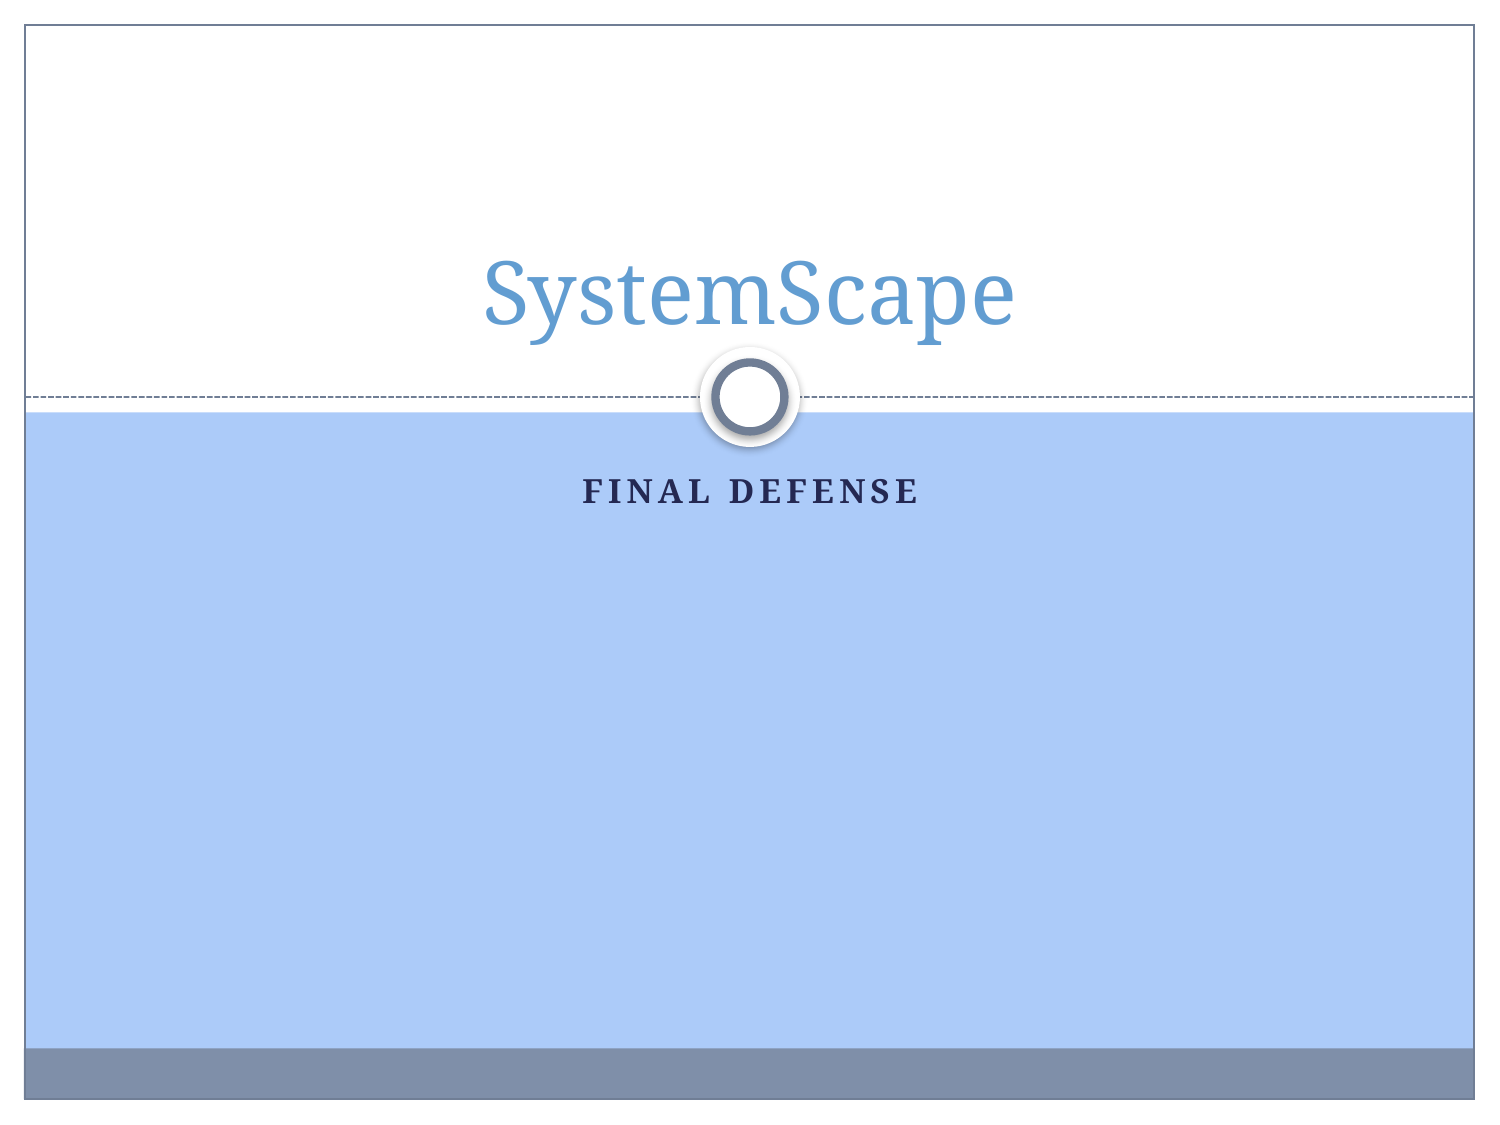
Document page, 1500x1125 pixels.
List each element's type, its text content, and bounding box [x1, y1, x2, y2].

title SystemScape [112, 62, 1388, 350]
subtitle Final Defense [225, 462, 1275, 750]
